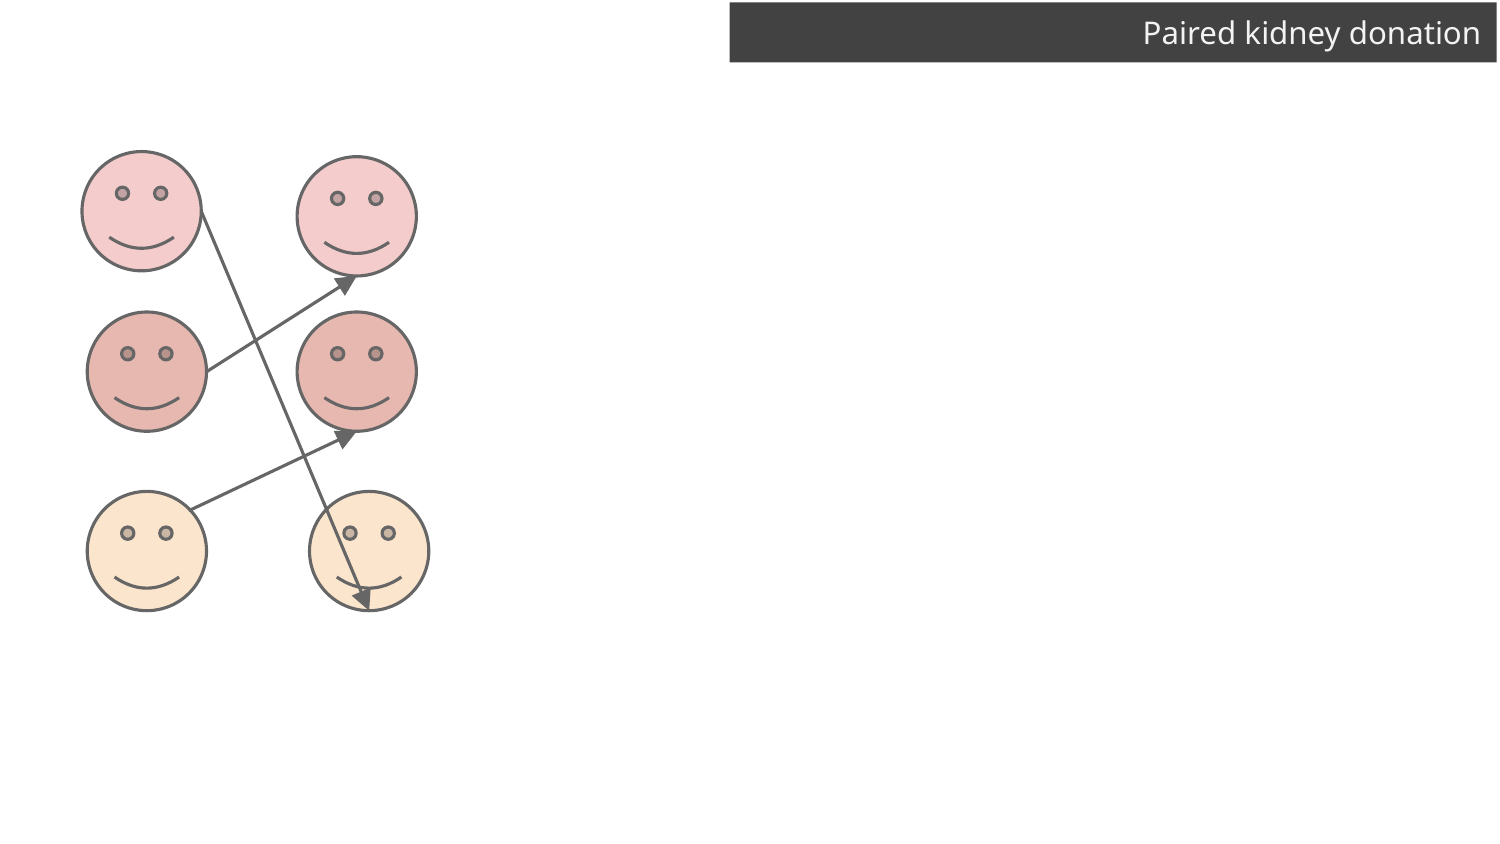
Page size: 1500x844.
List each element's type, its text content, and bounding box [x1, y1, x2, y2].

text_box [206, 216, 298, 372]
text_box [188, 371, 298, 511]
title Paired kidney donation [729, 2, 1497, 63]
text_box [87, 311, 195, 432]
text_box [314, 311, 417, 432]
text_box [81, 151, 202, 271]
text_box [328, 491, 429, 611]
text_box [297, 156, 417, 276]
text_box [201, 210, 310, 552]
text_box [87, 491, 206, 611]
text_box [309, 510, 368, 611]
